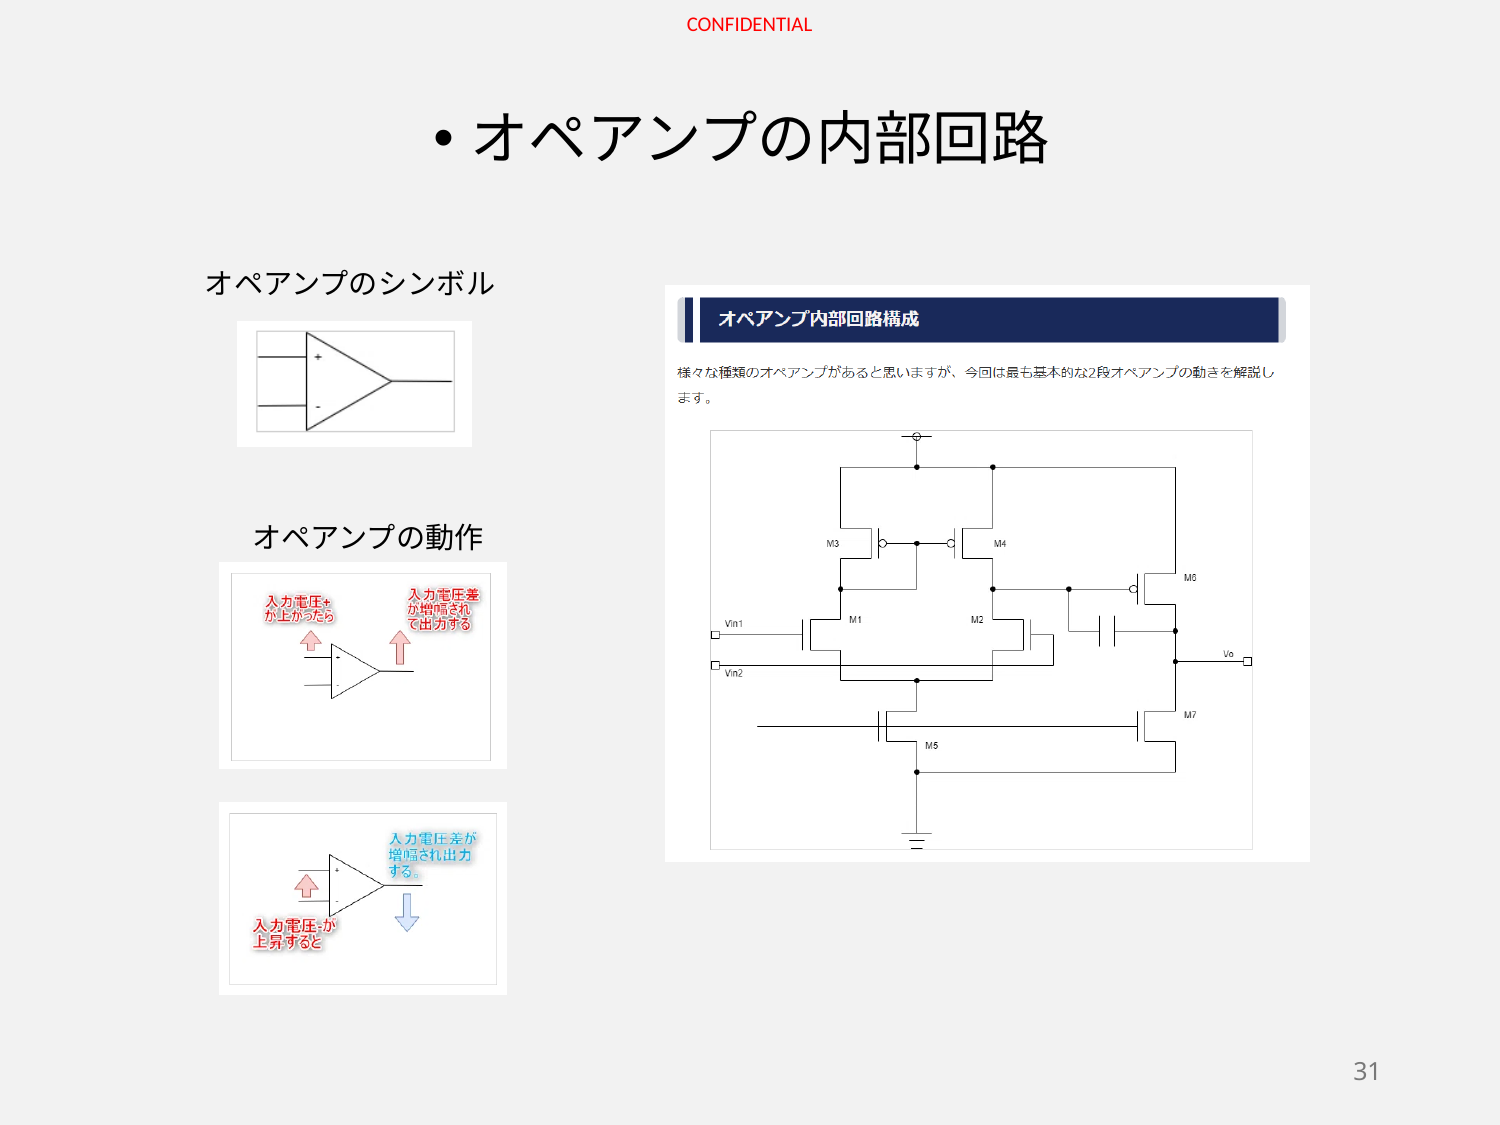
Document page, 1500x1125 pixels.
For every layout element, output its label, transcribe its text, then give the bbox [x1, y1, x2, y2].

text_box オペアンプの動作 [237, 511, 593, 562]
picture [218, 801, 508, 996]
picture [236, 321, 473, 448]
picture [218, 561, 508, 770]
list オペアンプの内部回路 [94, 102, 1389, 196]
text_box オペアンプのシンボル [190, 257, 547, 308]
slide_number 31 [1059, 1042, 1397, 1103]
picture [664, 285, 1311, 862]
